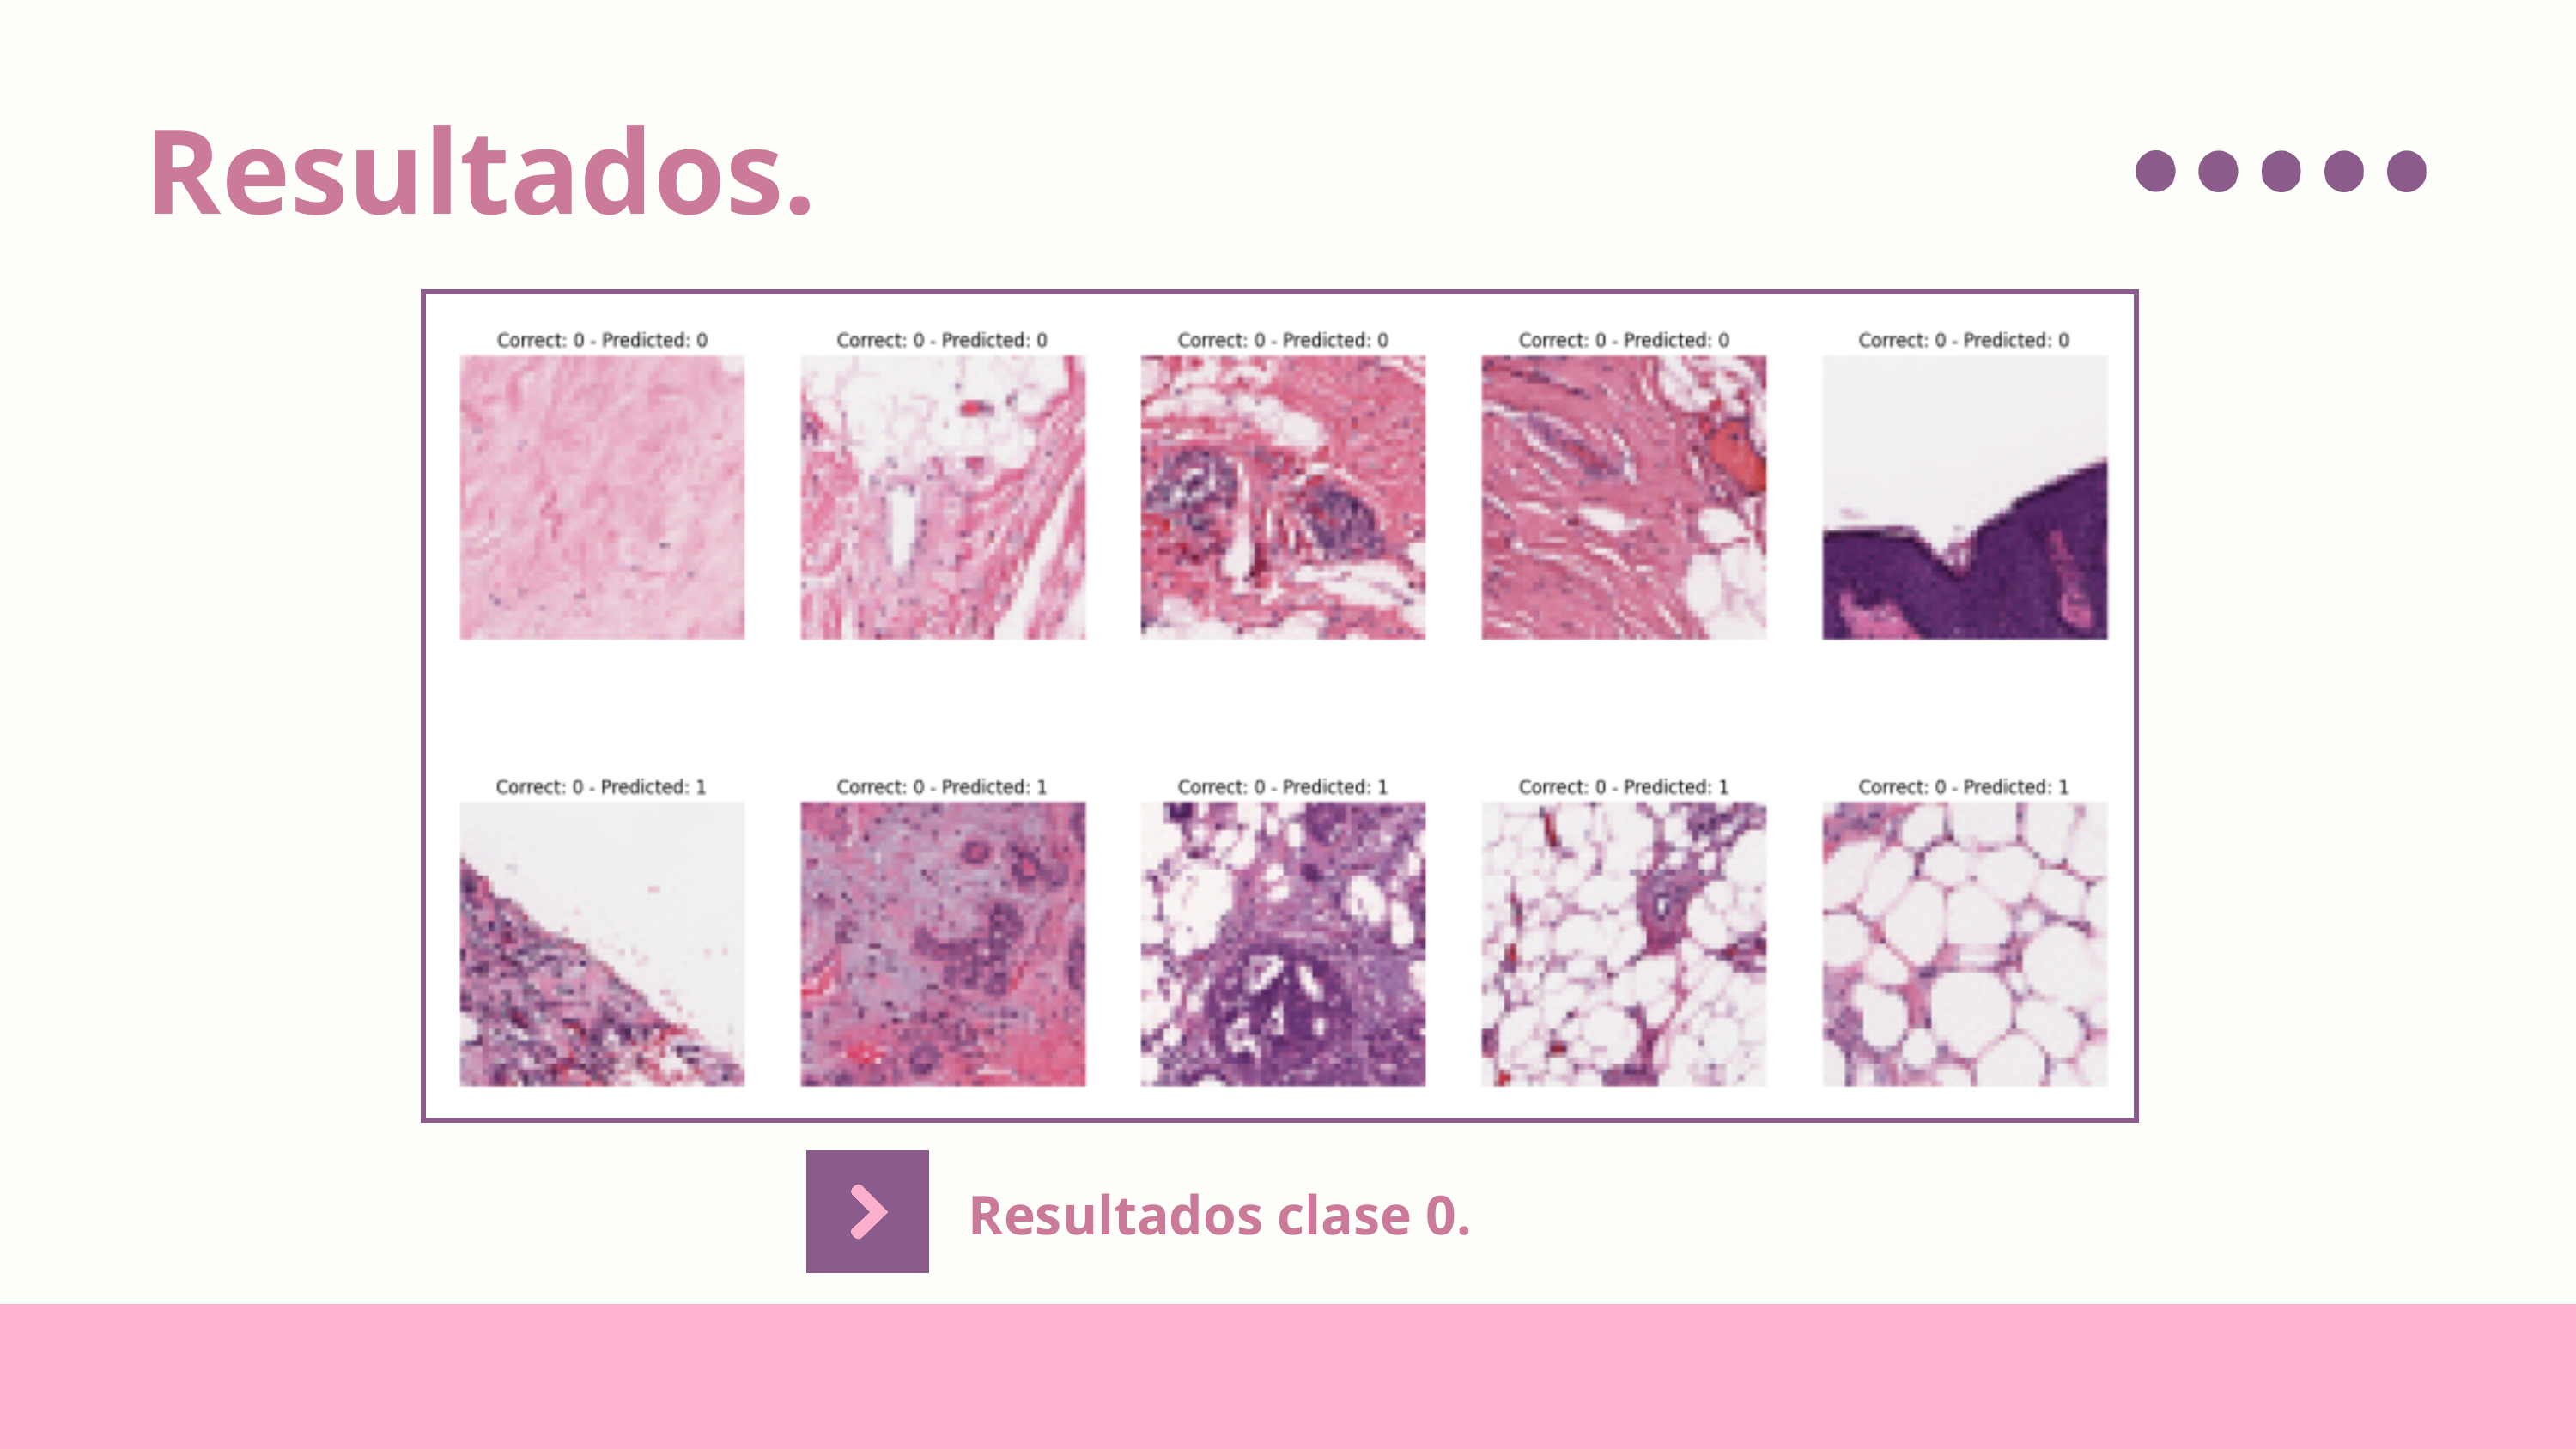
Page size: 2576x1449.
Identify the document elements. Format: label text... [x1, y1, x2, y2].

text_box [423, 292, 2136, 1120]
text_box Resultados. [144, 102, 1289, 238]
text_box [0, 1303, 2576, 1449]
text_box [805, 1149, 930, 1274]
text_box [2136, 149, 2427, 193]
text_box Resultados clase 0. [969, 1170, 2281, 1246]
